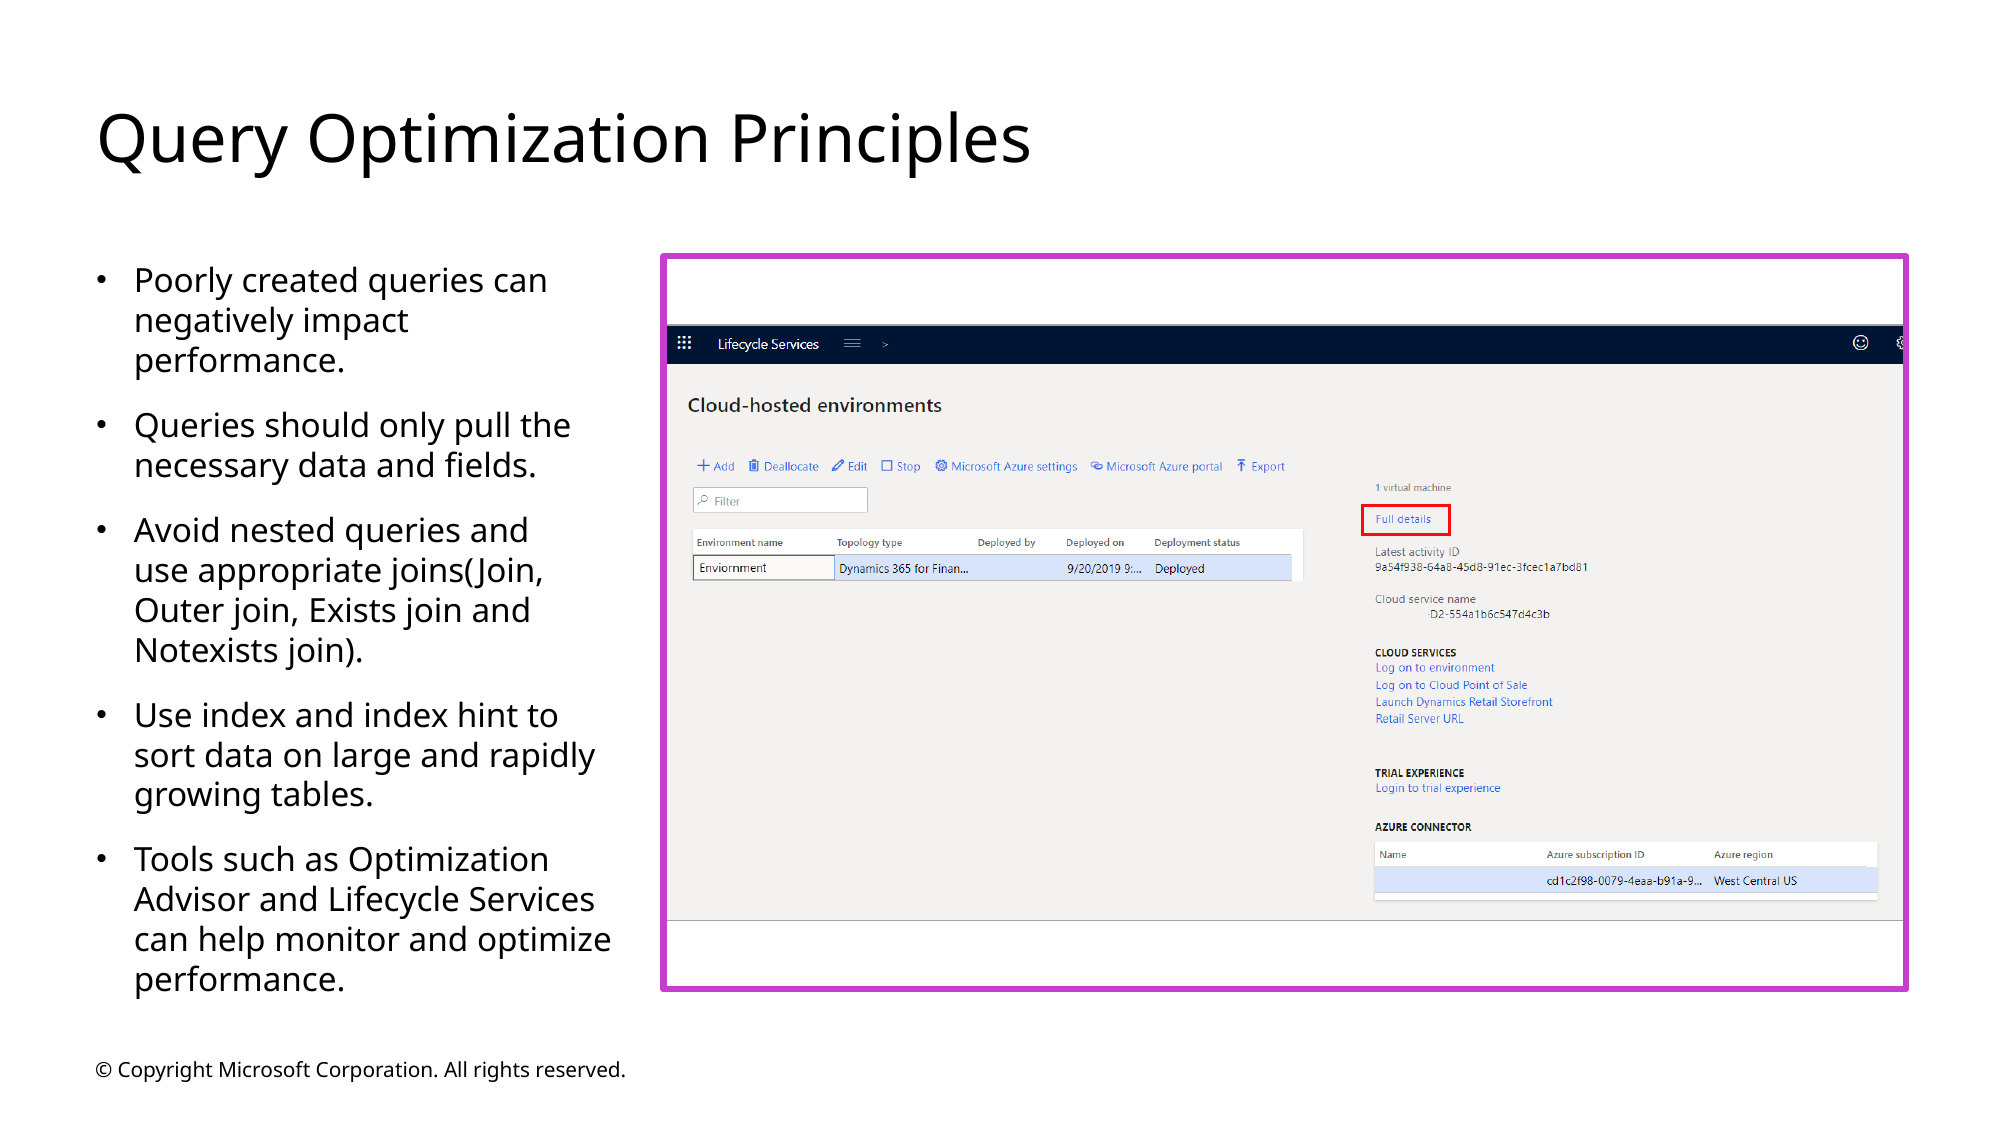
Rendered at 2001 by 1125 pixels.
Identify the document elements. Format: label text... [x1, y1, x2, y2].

list Poorly created queries can negatively impact performance. Queries should only pull the necessary data and fields. Avoid nested queries and use appropriate joins(Join, Outer join, Exists join and Notexists join). Use index and index hint to sort data on large and rapidly growing tables. Tools such as Optimization Advisor and Lifecycle Services can help monitor and optimize performance. [96, 259, 617, 967]
picture [666, 259, 1904, 987]
title Query Optimization Principles [96, 96, 1909, 177]
